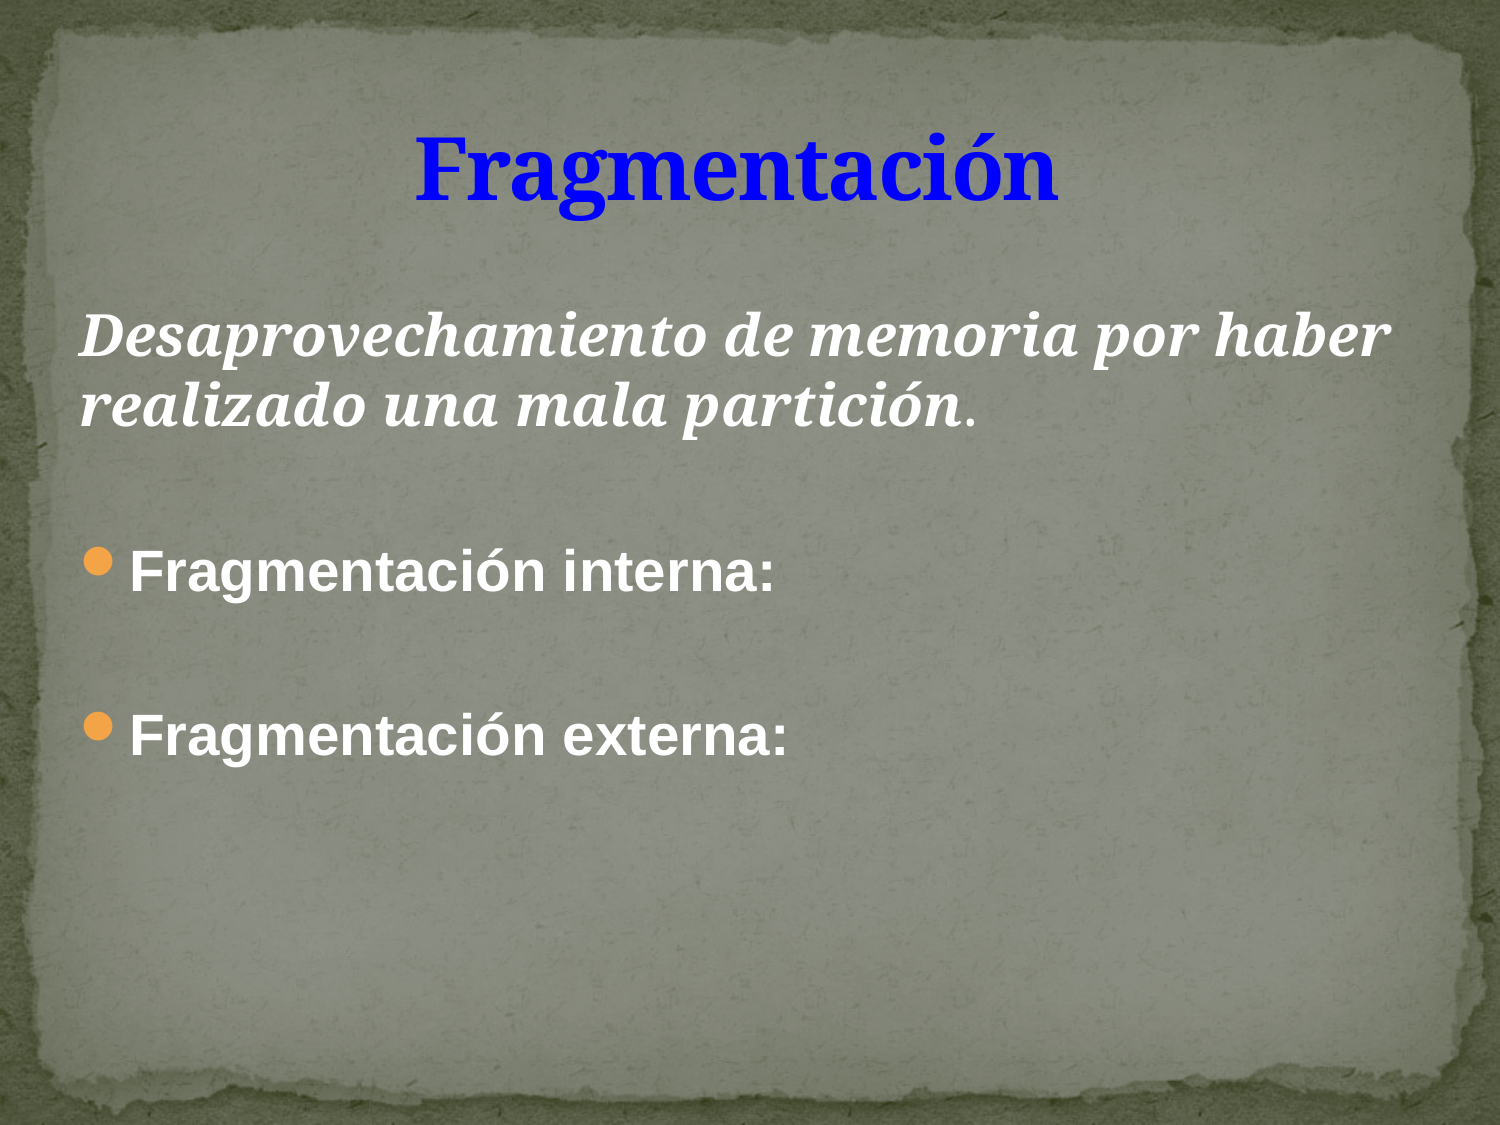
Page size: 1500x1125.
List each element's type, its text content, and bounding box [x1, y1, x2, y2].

title Fragmentación [74, 24, 1425, 225]
list Desaprovechamiento de memoria por haber realizado una mala partición. Fragmentación interna: Fragmentación externa: [64, 290, 1425, 1005]
